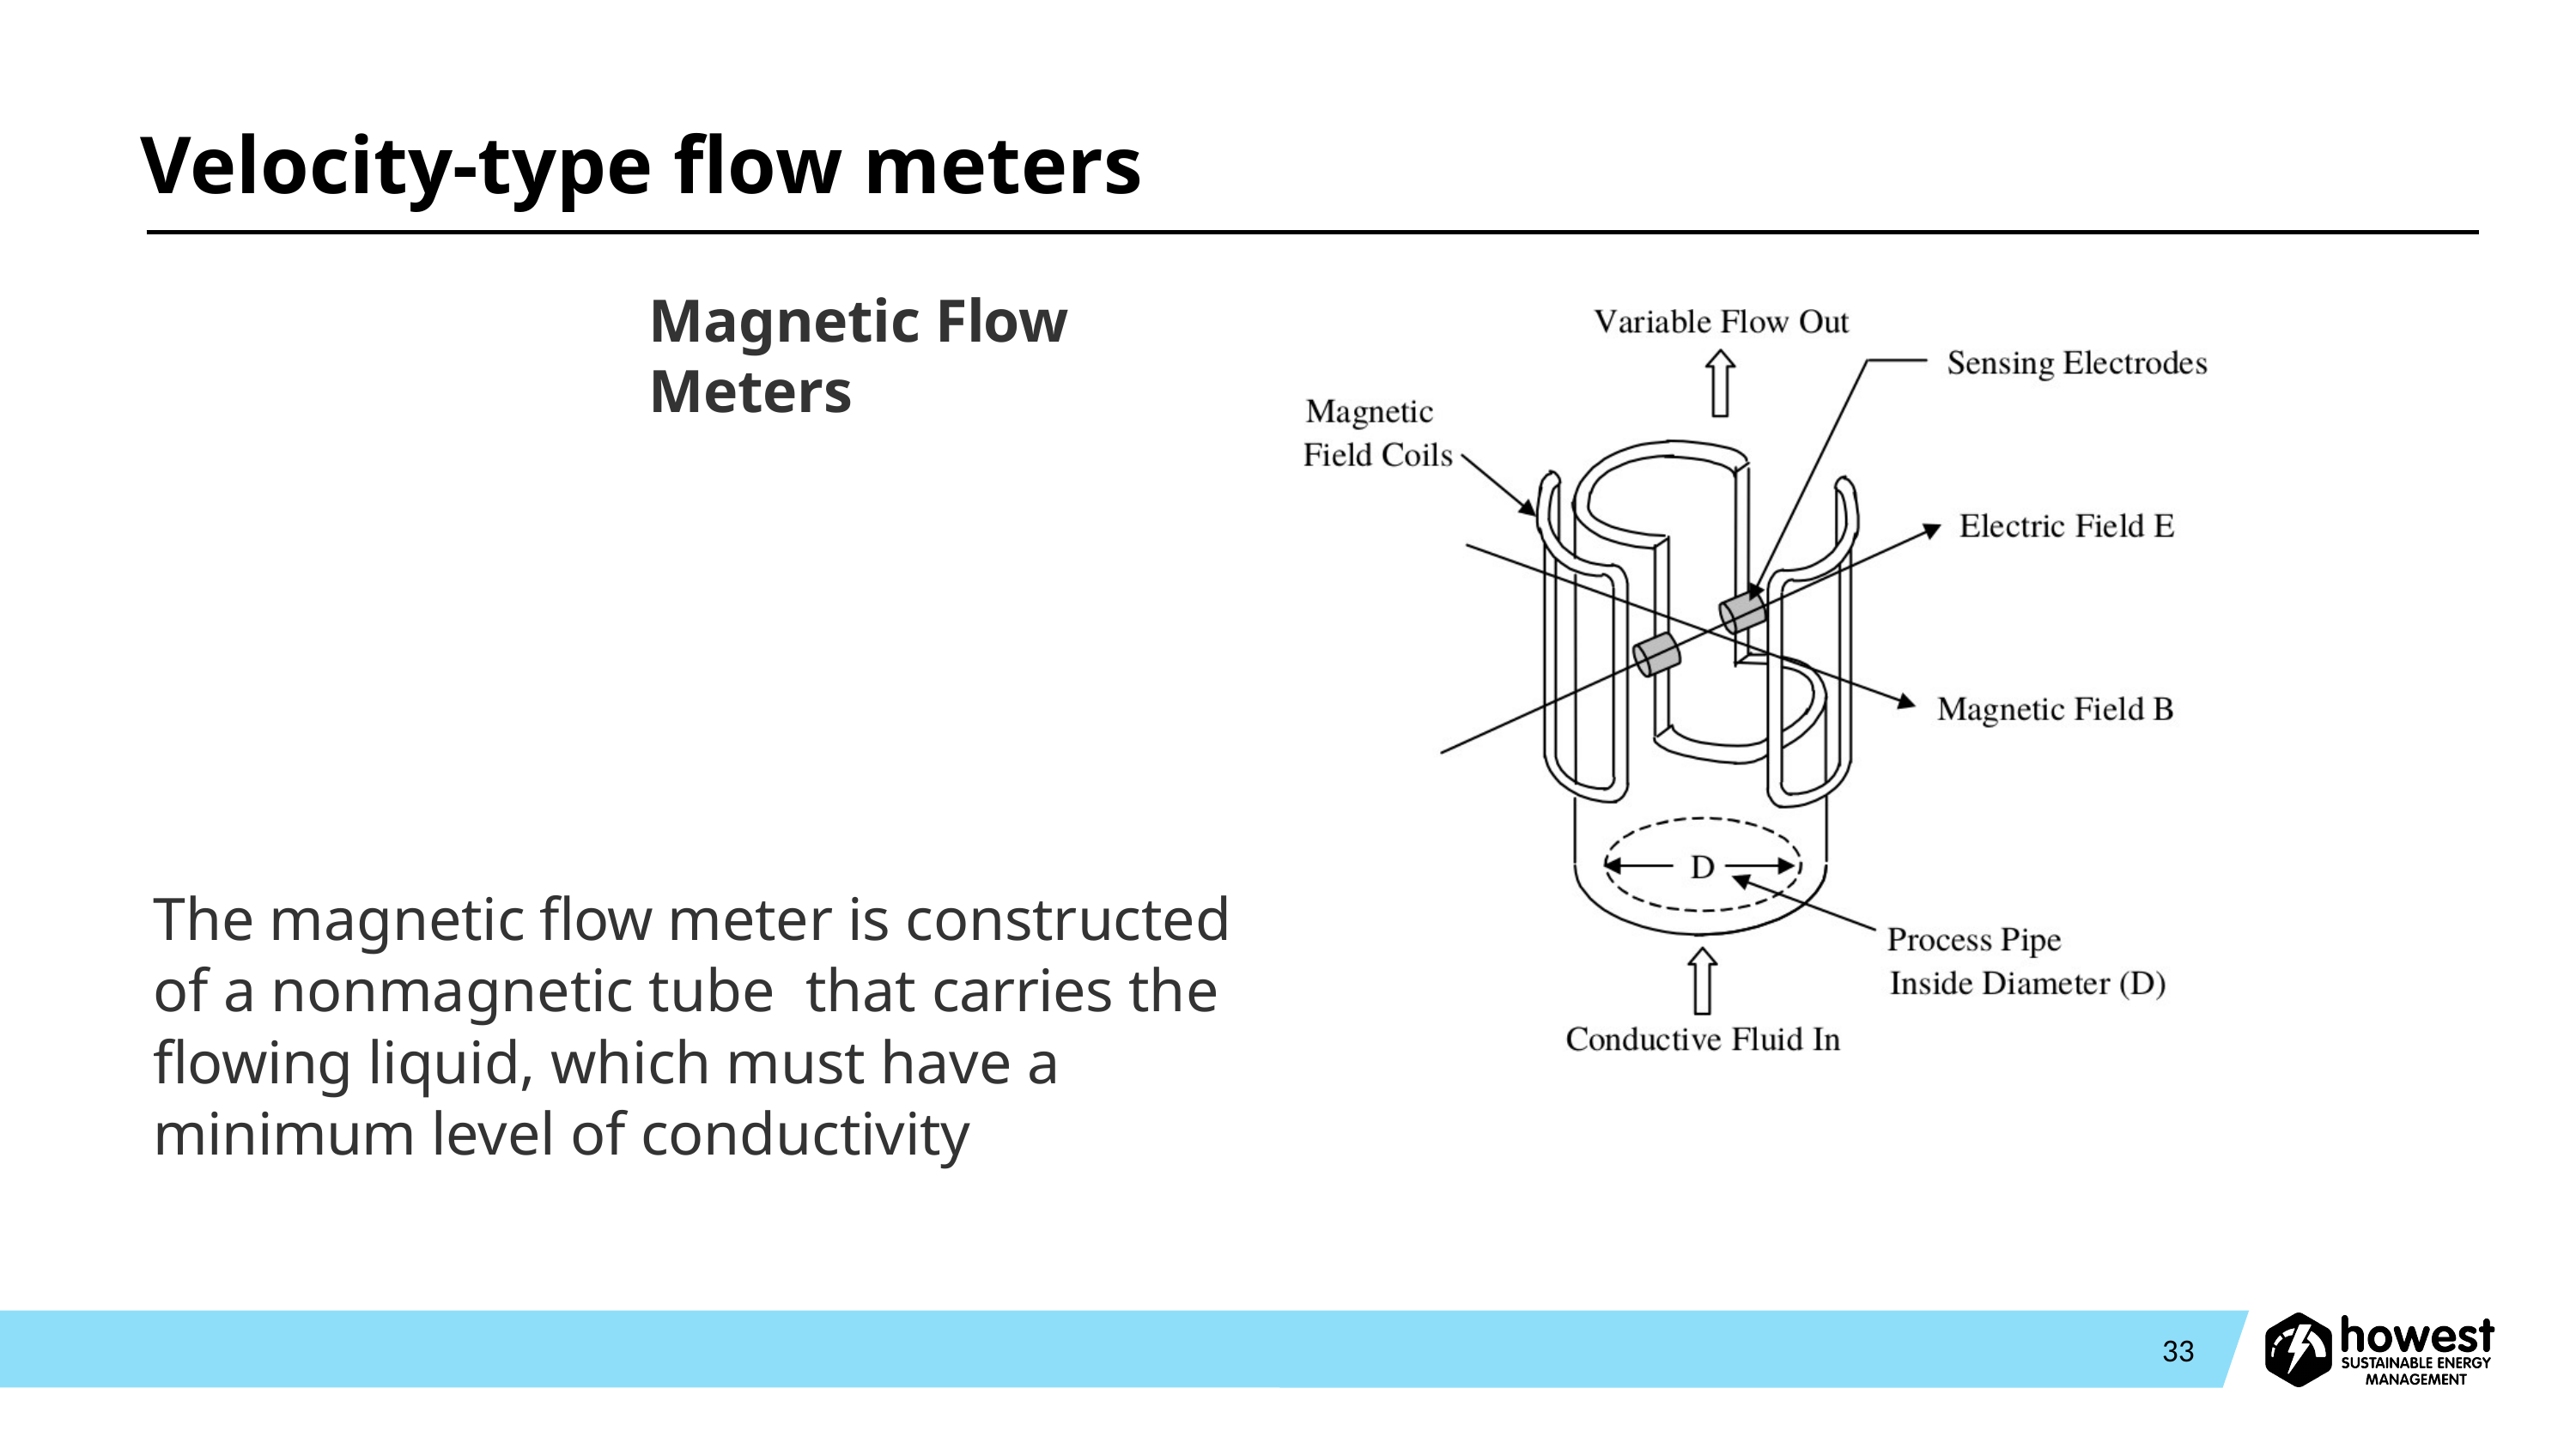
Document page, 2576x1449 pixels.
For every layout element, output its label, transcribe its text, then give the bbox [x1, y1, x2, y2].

title Velocity-type flow meters [140, 124, 2476, 215]
slide_number 33 [1676, 1310, 2208, 1388]
text_box The magnetic flow meter is constructed of a nonmagnetic tube that carries the flowing liquid, which must have a minimum level of conductivity [148, 877, 1288, 1167]
text_box Magnetic Flow Meters [642, 278, 1254, 424]
picture [2265, 1313, 2495, 1387]
text_box [1303, 309, 2208, 1052]
